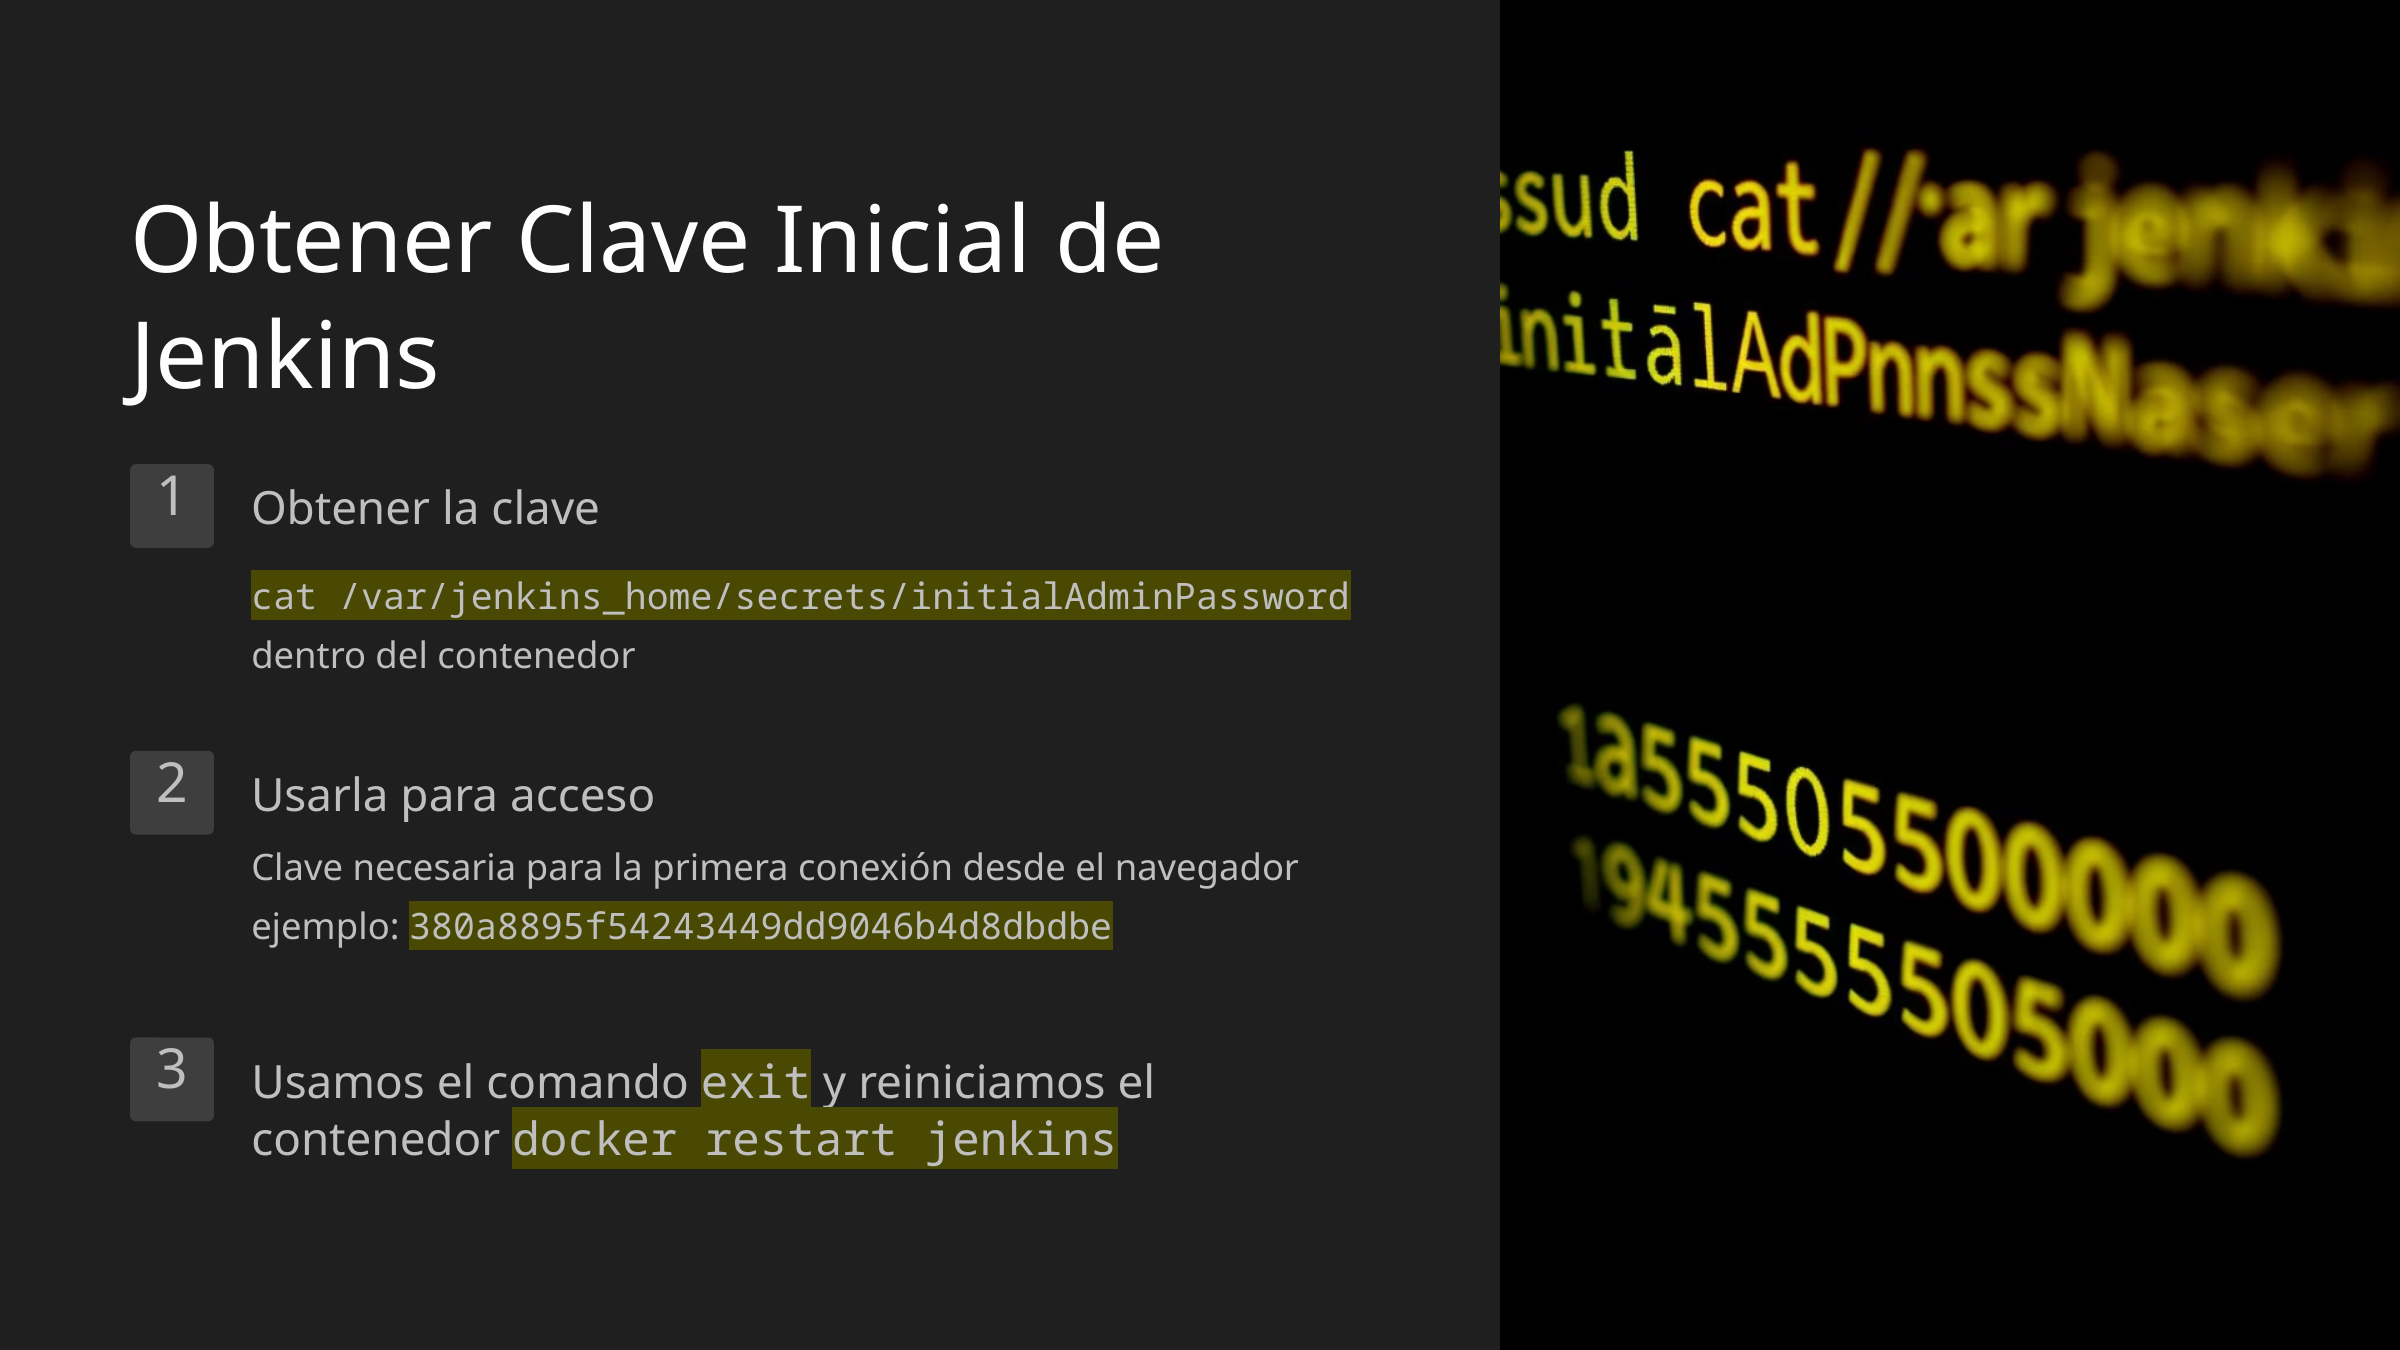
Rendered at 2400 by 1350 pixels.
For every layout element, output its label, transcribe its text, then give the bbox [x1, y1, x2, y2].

text_box Obtener la clave [251, 476, 717, 535]
text_box 1 [144, 471, 200, 541]
text_box [130, 750, 214, 835]
text_box cat /var/jenkins_home/secrets/initialAdminPassword dentro del contenedor [251, 557, 1370, 677]
text_box [130, 1037, 214, 1122]
text_box [130, 464, 214, 548]
text_box Clave necesaria para la primera conexión desde el navegador ejemplo: 380a8895f54243449dd9046b4d8dbdbe [251, 844, 1370, 964]
picture [1499, 0, 2400, 1350]
text_box Usamos el comando exit y reiniciamos el contenedor docker restart jenkins [251, 1050, 1370, 1175]
text_box 3 [144, 1044, 200, 1115]
text_box Obtener Clave Inicial de Jenkins [130, 175, 1370, 409]
text_box Usarla para acceso [251, 763, 717, 822]
text_box 2 [144, 757, 200, 828]
